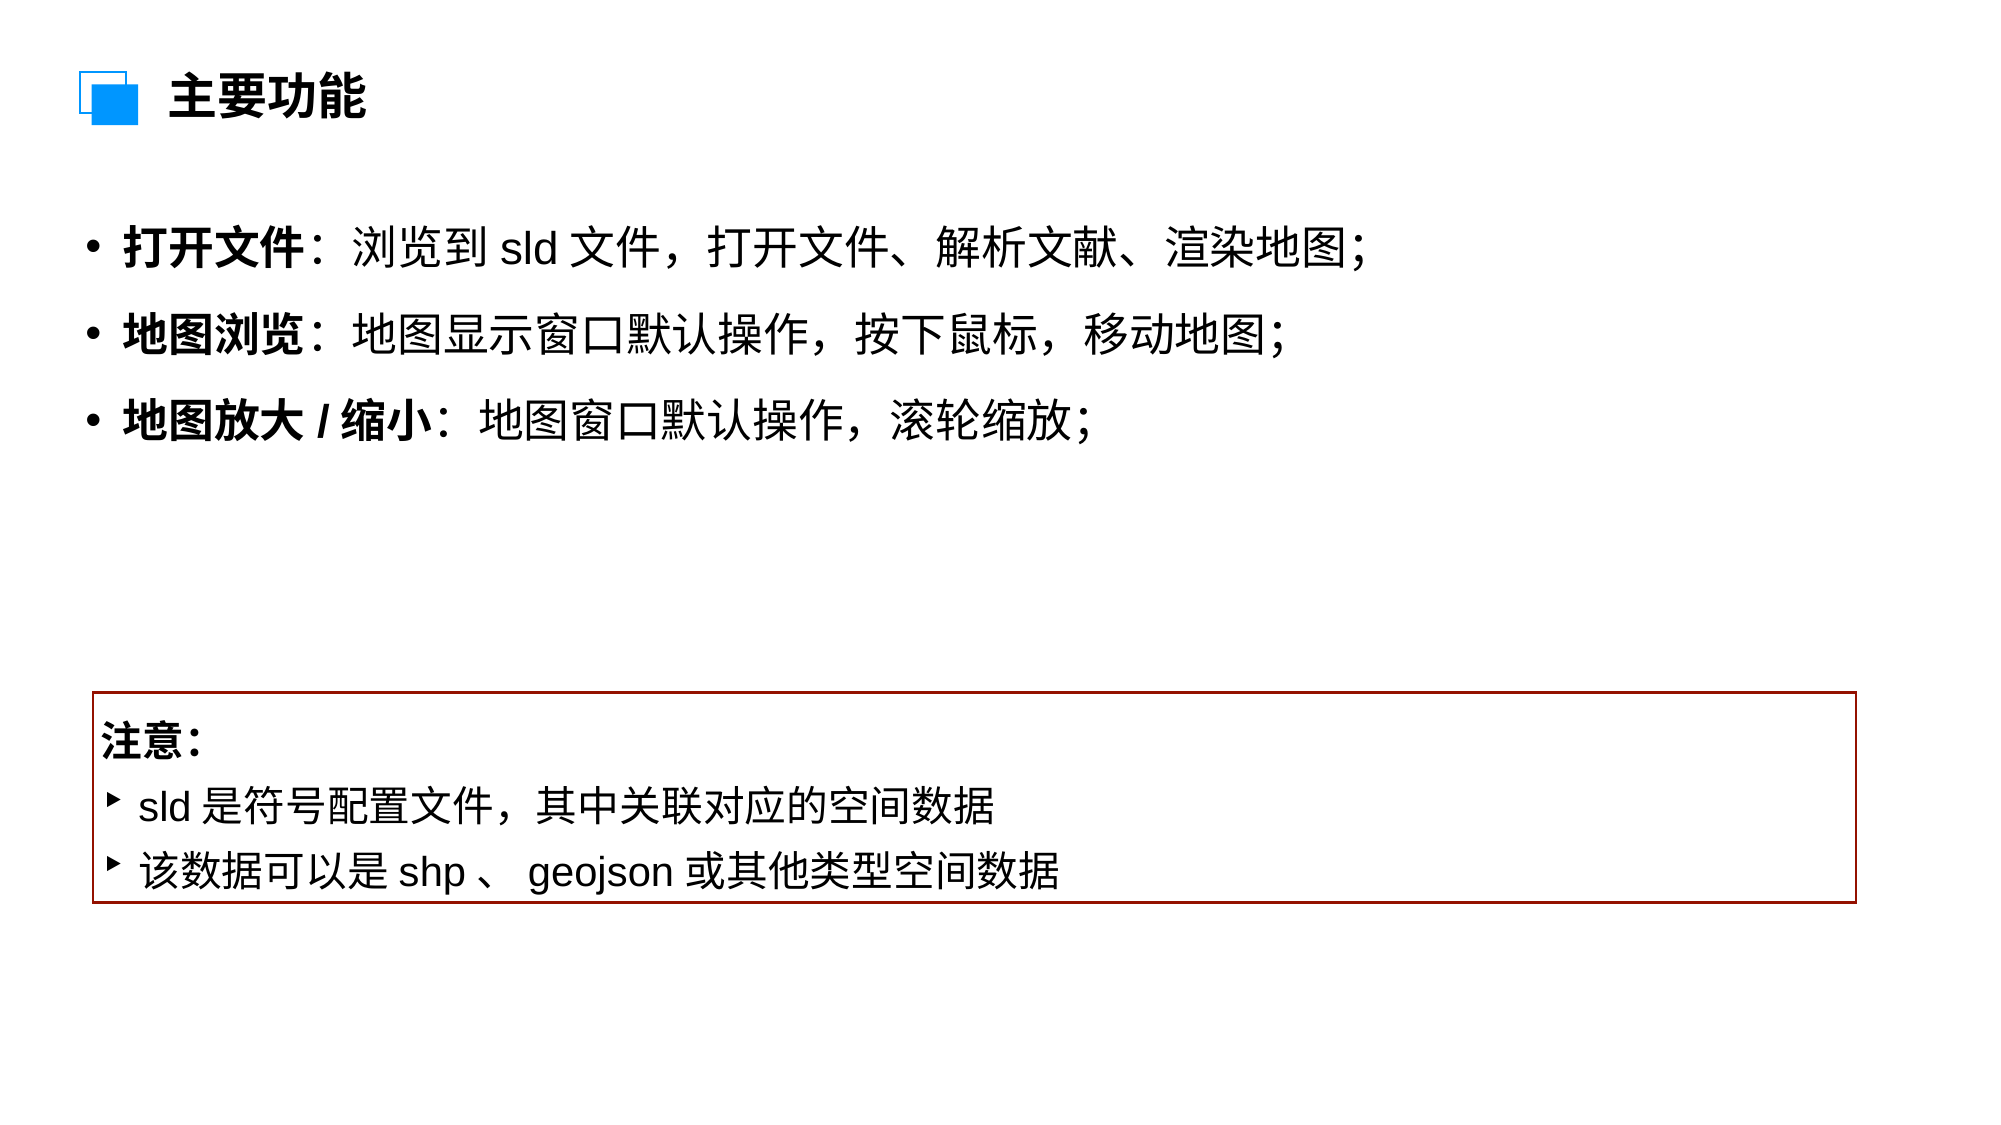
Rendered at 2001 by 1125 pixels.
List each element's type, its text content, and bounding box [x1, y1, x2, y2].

list 主要功能 [159, 53, 1924, 145]
text_box 注意： sld是符号配置文件，其中关联对应的空间数据 该数据可以是shp、geojson或其他类型空间数据 [93, 692, 1856, 903]
list 打开文件：浏览到sld文件，打开文件、解析文献、渲染地图； 地图浏览：地图显示窗口默认操作，按下鼠标，移动地图； 地图放大/缩小：地图窗口默认操作，滚轮缩放； [77, 199, 1923, 505]
